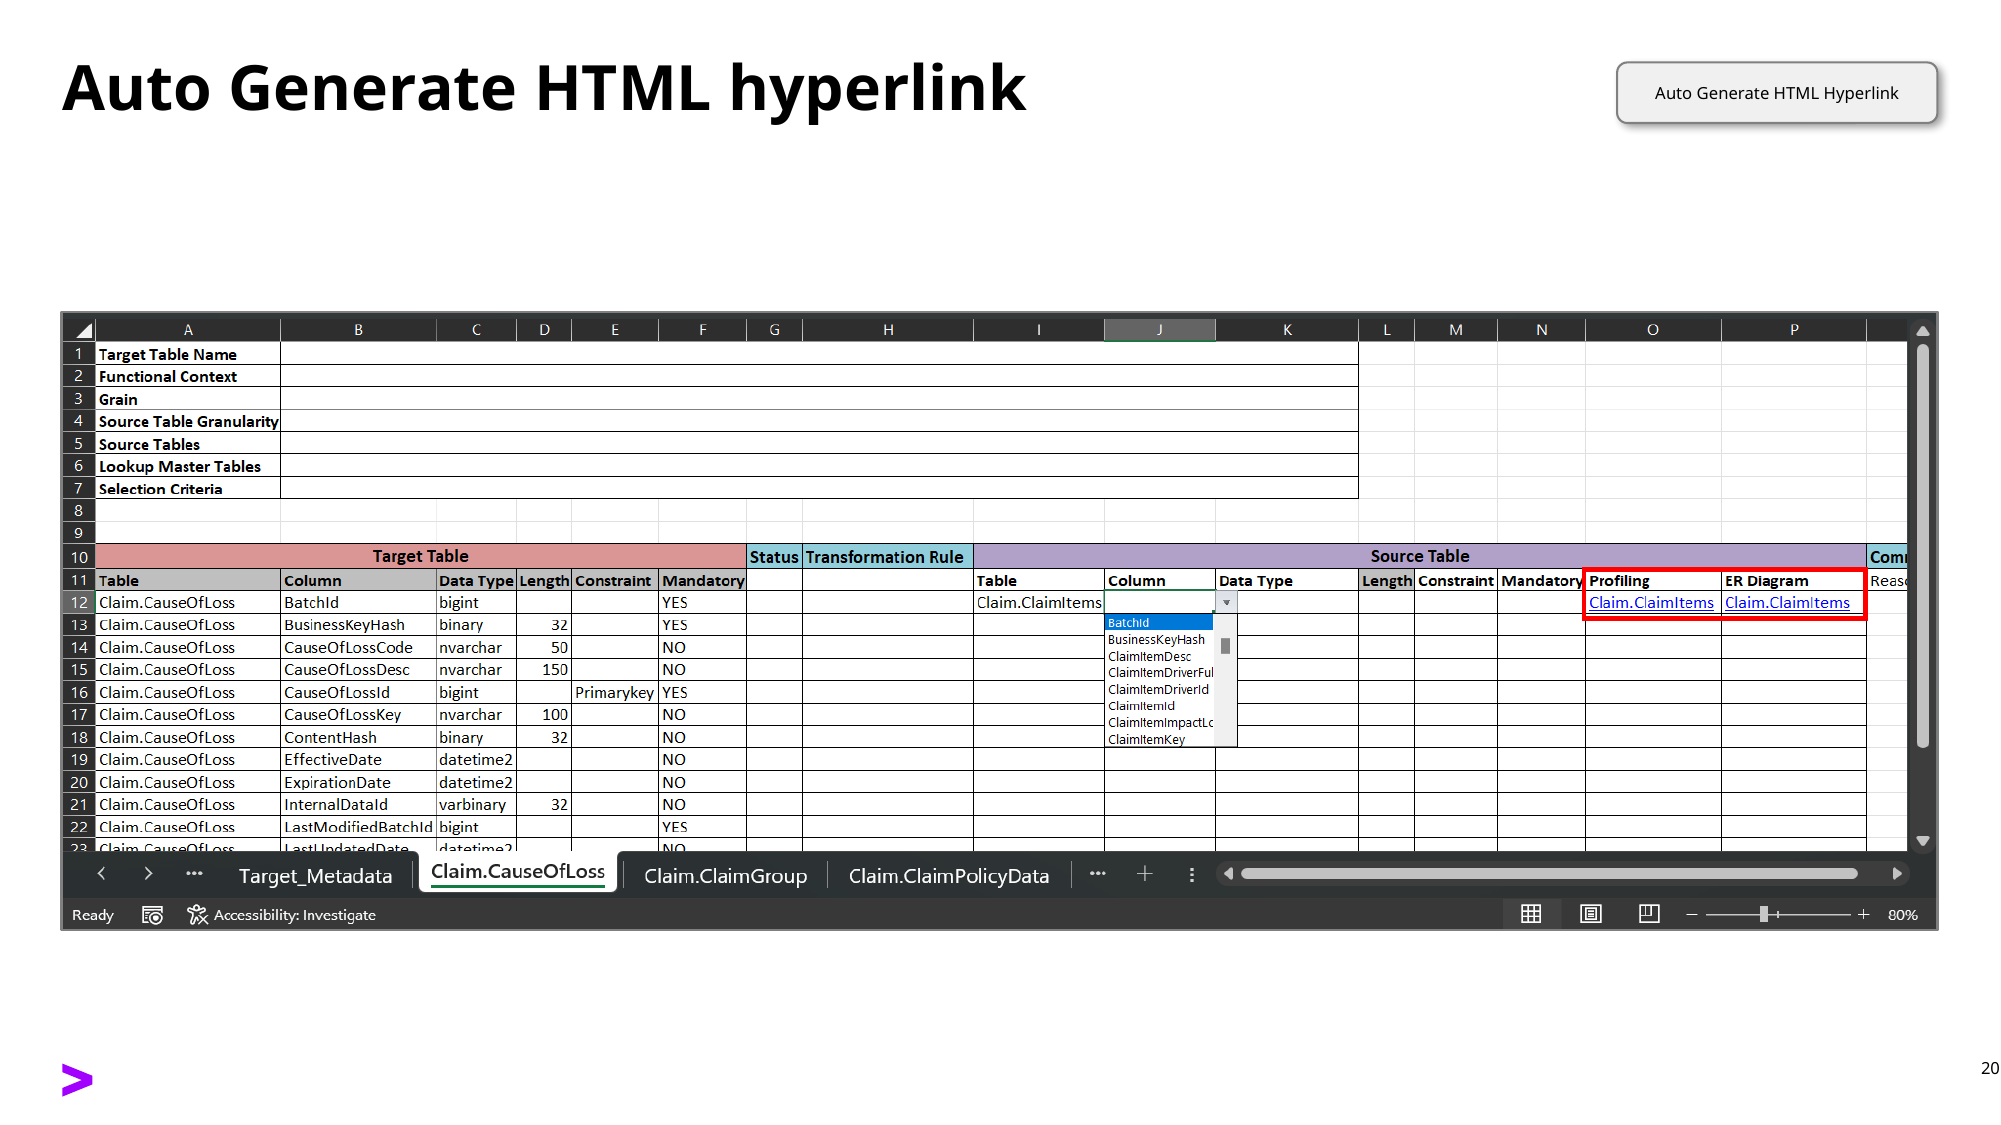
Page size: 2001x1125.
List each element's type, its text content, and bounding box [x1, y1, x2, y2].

text_box Auto Generate HTML Hyperlink [1616, 61, 1939, 125]
title Auto Generate HTML hyperlink [62, 62, 1938, 251]
slide_number 20 [1937, 1058, 2000, 1081]
picture [62, 312, 1937, 930]
